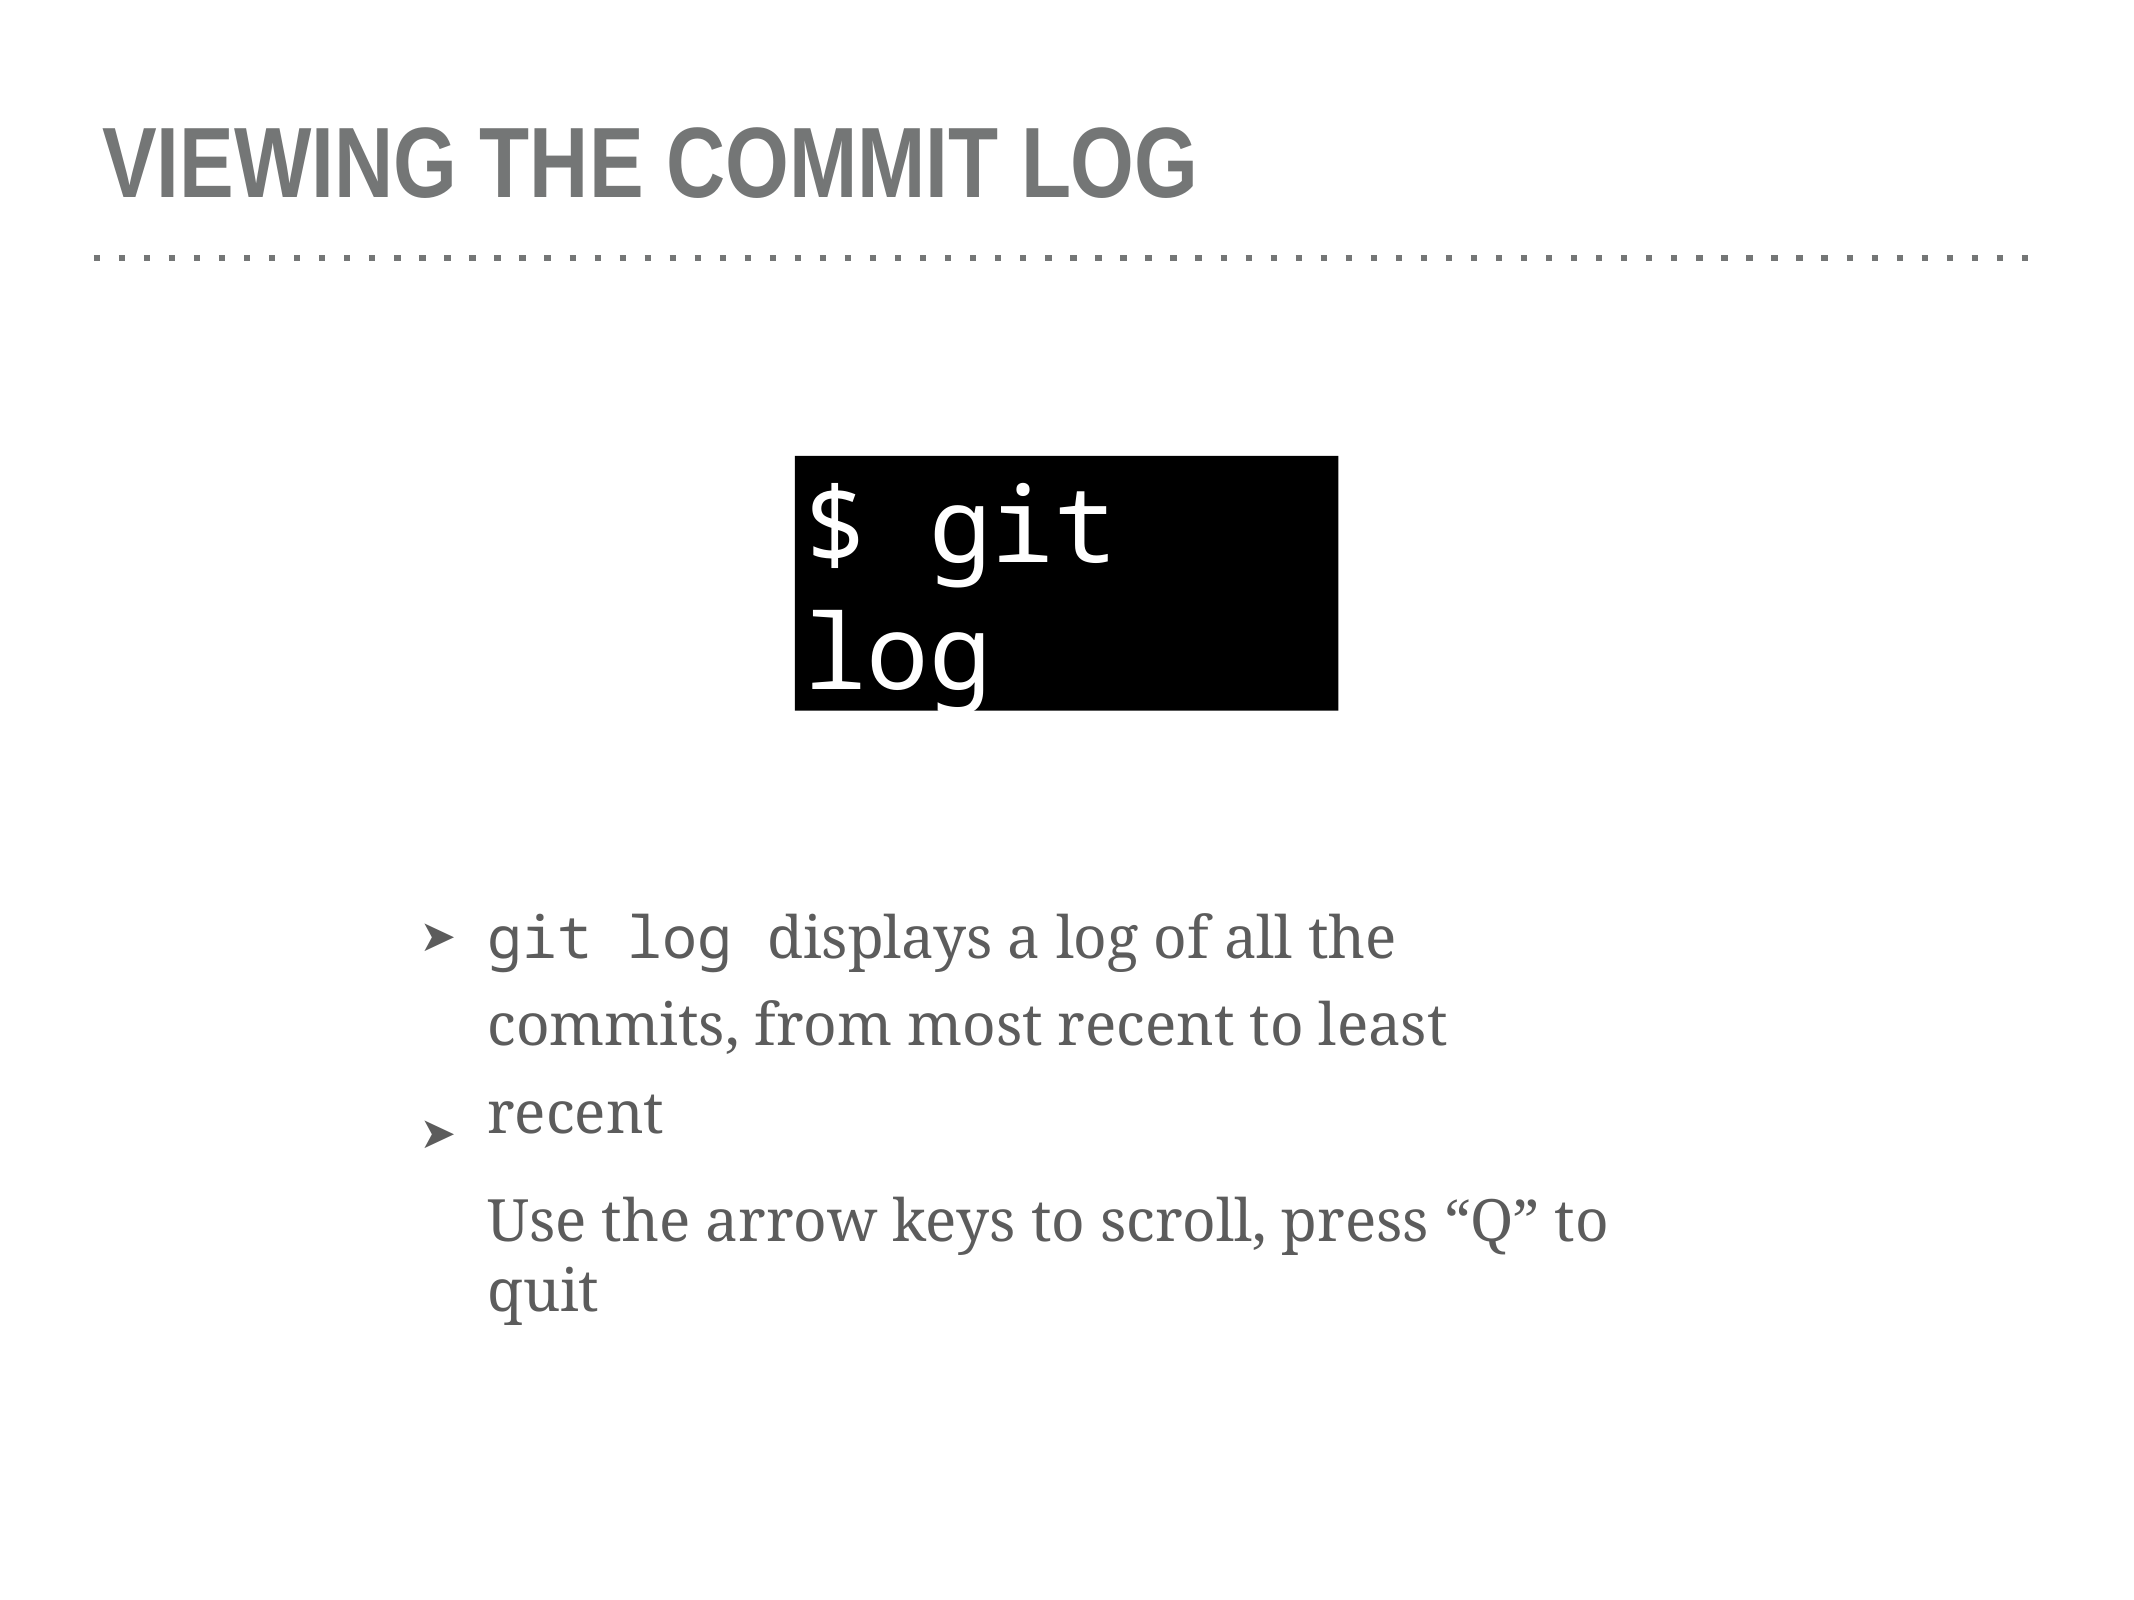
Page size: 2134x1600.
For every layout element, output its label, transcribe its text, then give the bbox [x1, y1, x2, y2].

title VIEWING THE COMMIT LOG [99, 95, 2034, 366]
text_box $ git log [794, 455, 1339, 711]
text_box git log displays a log of all the commits, from most recent to least recent Use the arrow keys to scroll, press “Q” to quit [485, 880, 1715, 1324]
text_box ➤ [417, 905, 462, 960]
text_box ➤ [417, 1102, 462, 1158]
